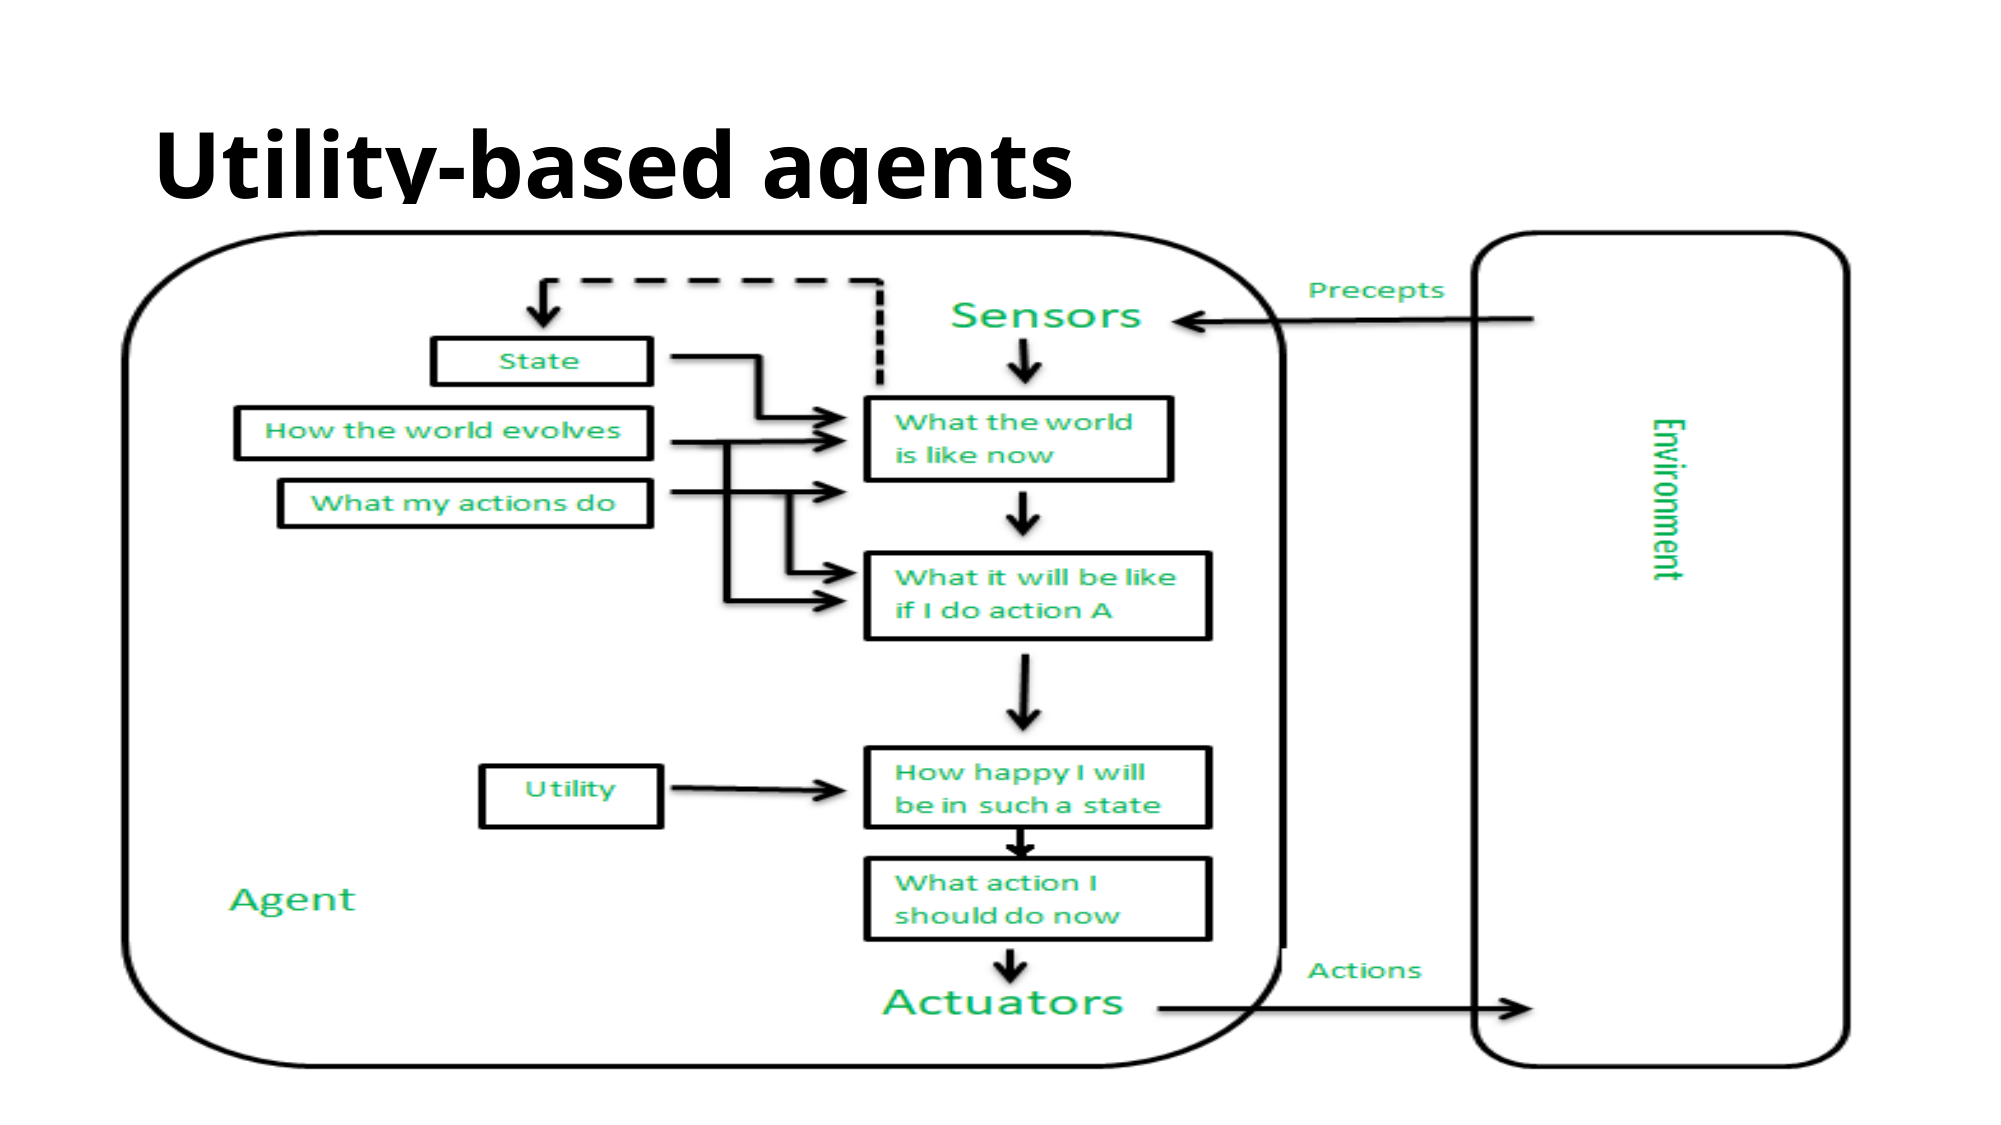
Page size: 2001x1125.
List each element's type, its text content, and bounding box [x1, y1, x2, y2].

title Utility-based agents [137, 59, 1863, 204]
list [99, 204, 1887, 1094]
